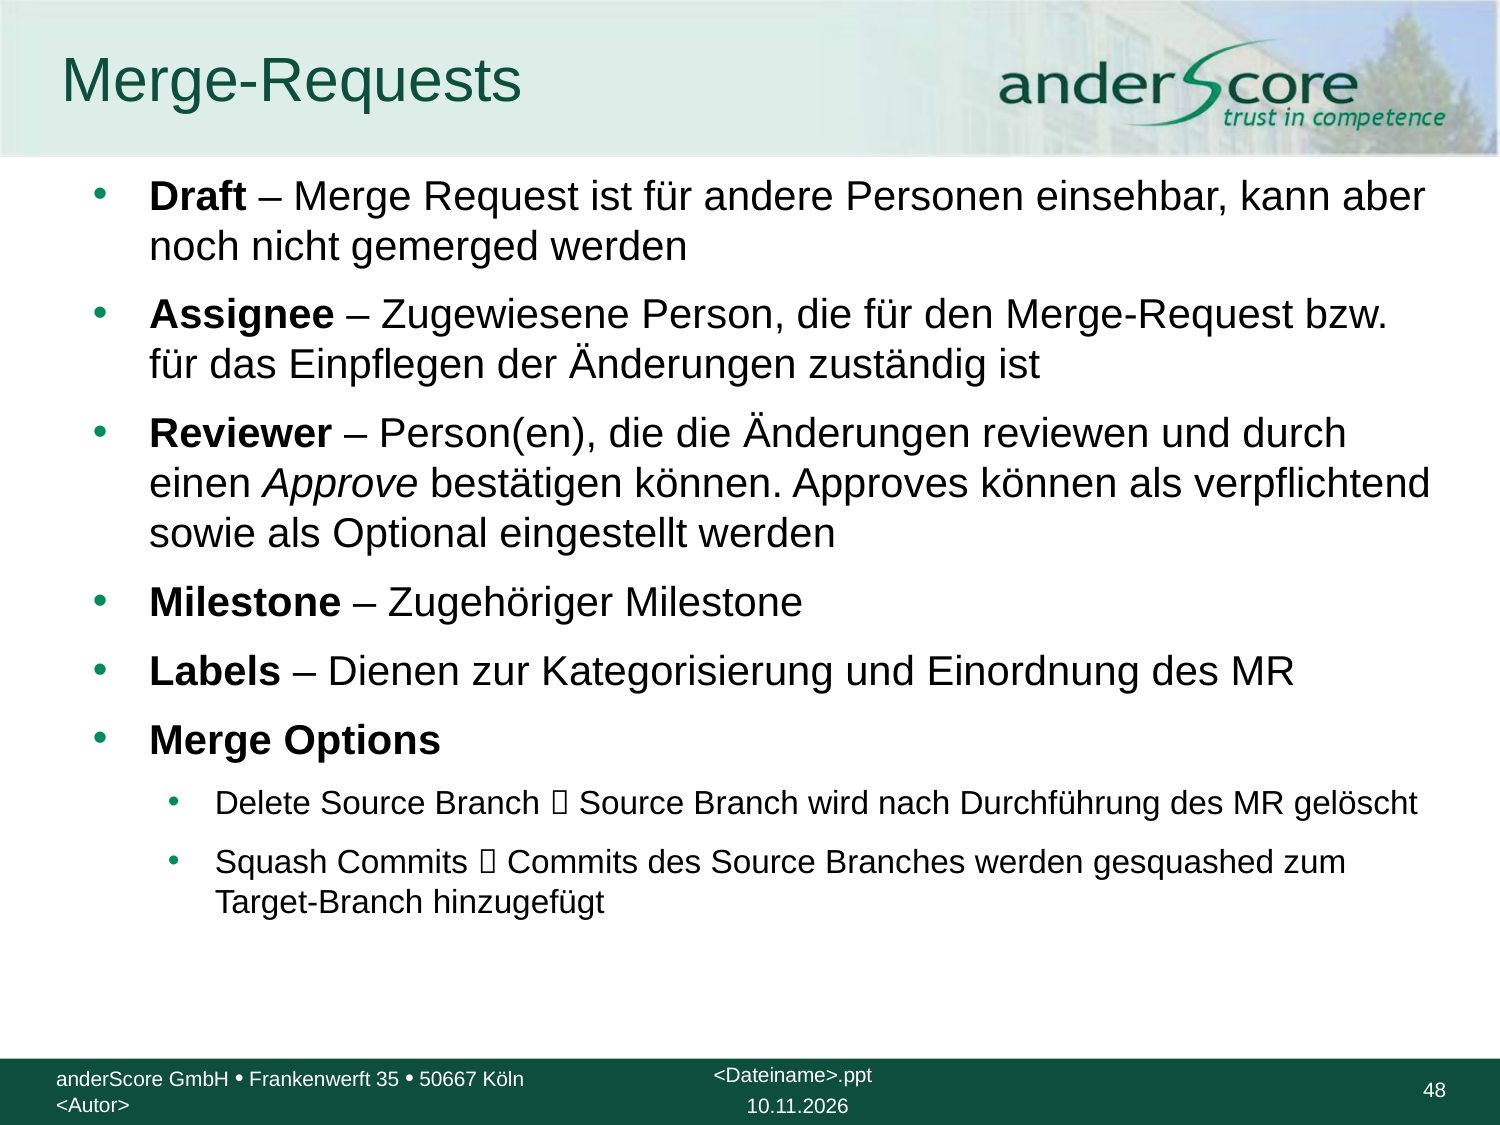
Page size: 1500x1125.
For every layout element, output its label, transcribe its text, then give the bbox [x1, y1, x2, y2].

picture [0, 0, 1500, 157]
list Draft – Merge Request ist für andere Personen einsehbar, kann aber noch nicht gemerged werden Assignee – Zugewiesene Person, die für den Merge-Request bzw. für das Einpflegen der Änderungen zuständig ist Reviewer – Person(en), die die Änderungen reviewen und durch einen Approve bestätigen können. Approves können als verpflichtend sowie als Optional eingestellt werden Milestone – Zugehöriger Milestone Labels – Dienen zur Kategorisierung und Einordnung des MR Merge Options Delete Source Branch  Source Branch wird nach Durchführung des MR gelöscht Squash Commits  Commits des Source Branches werden gesquashed zum Target-Branch hinzugefügt [49, 160, 1447, 1047]
title Merge-Requests [46, 23, 975, 140]
